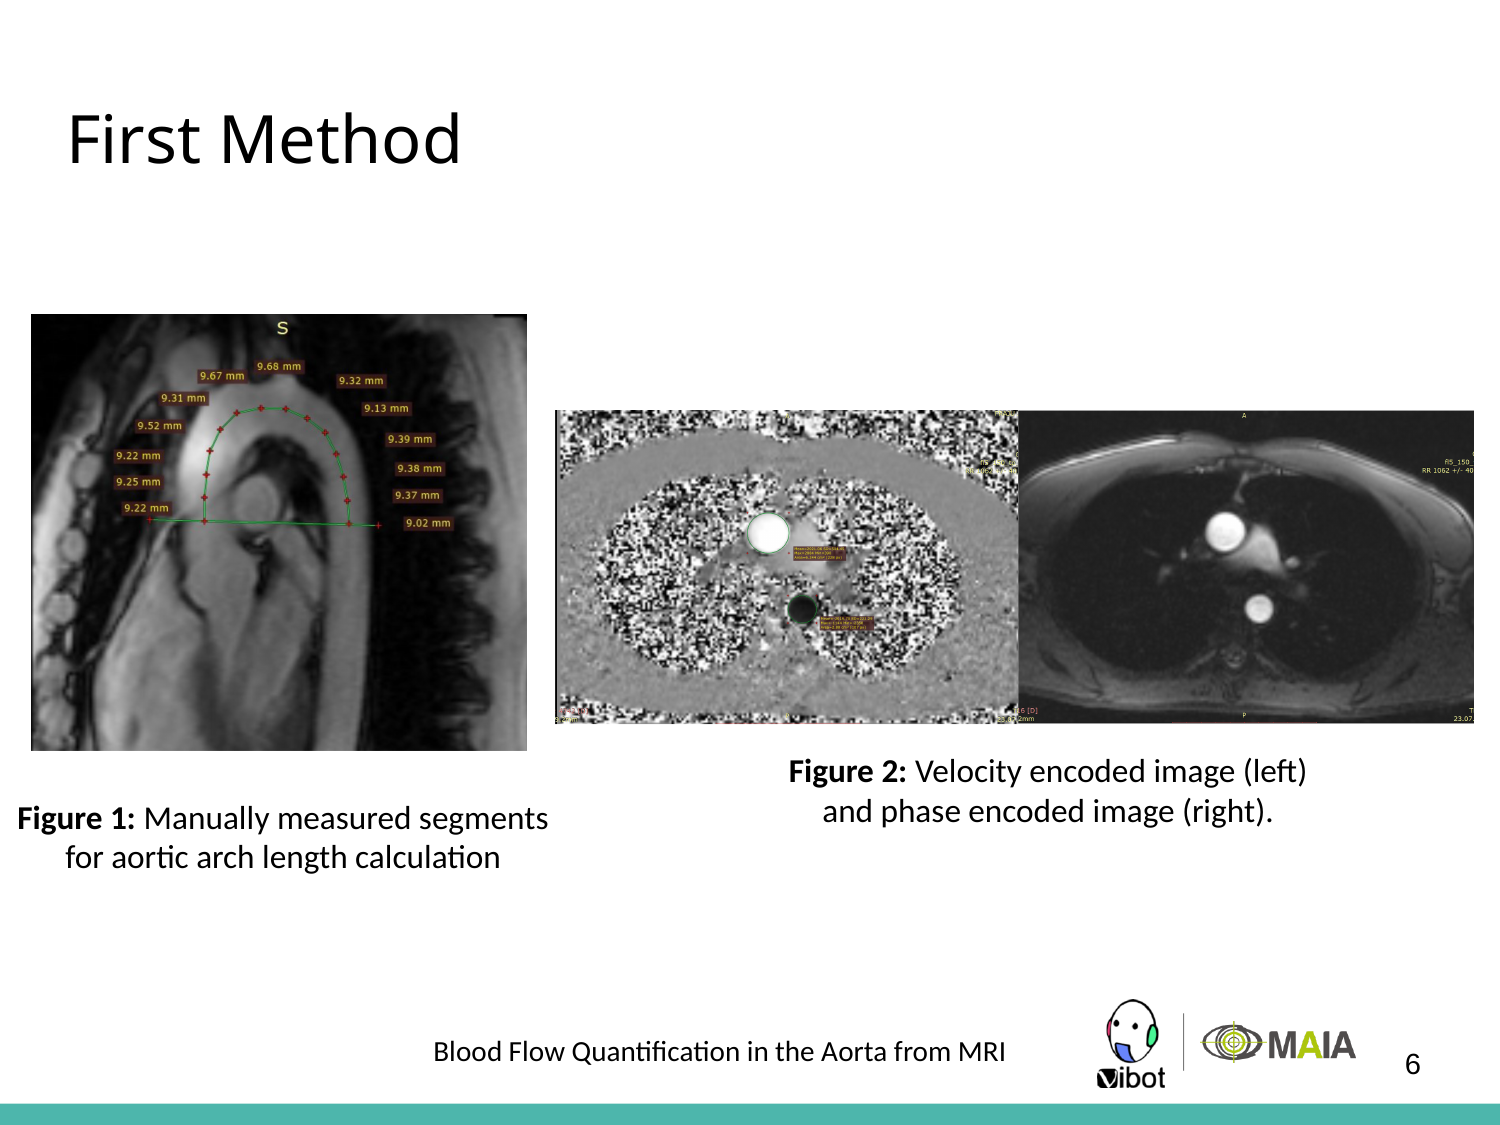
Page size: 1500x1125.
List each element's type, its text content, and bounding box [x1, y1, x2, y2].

slide_number 6 [1389, 1019, 1480, 1106]
text_box Figure 1: Manually measured segments for aortic arch length calculation [1, 788, 566, 883]
picture [555, 409, 1475, 727]
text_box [1012, 999, 1363, 1088]
text_box Figure 2: Velocity encoded image (left) and phase encoded image (right). [766, 741, 1331, 837]
picture [31, 314, 528, 751]
title First Method [51, 97, 1449, 252]
text_box Blood Flow Quantification in the Aorta from MRI [418, 1024, 1007, 1075]
